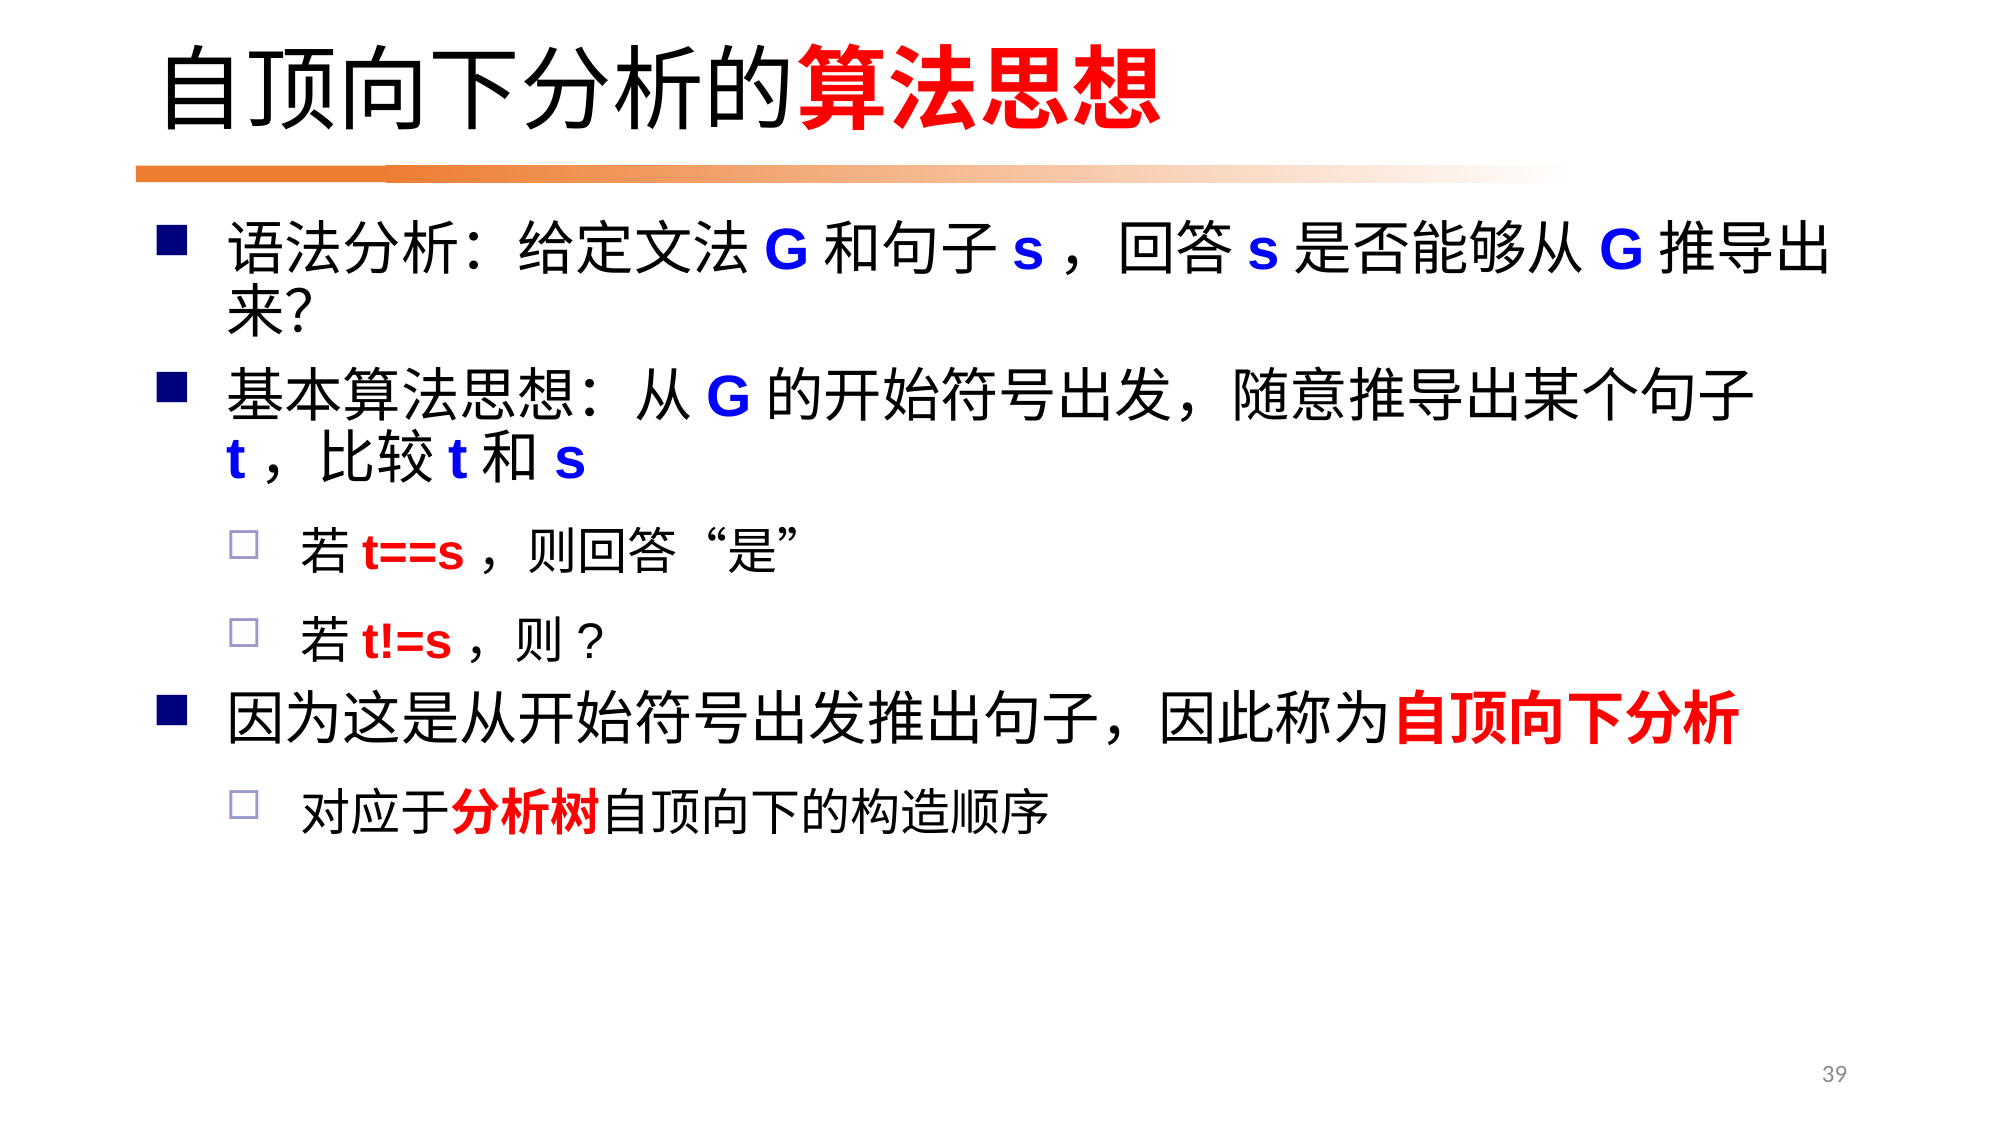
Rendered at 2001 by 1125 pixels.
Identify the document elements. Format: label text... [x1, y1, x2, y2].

list 语法分析：给定文法G和句子s，回答s是否能够从G推导出来？ 基本算法思想：从G的开始符号出发，随意推导出某个句子t，比较t和s 若t==s，则回答“是” 若t!=s，则? 因为这是从开始符号出发推出句子，因此称为自顶向下分析 对应于分析树自顶向下的构造顺序 [137, 211, 1863, 1018]
title 自顶向下分析的算法思想 [138, 25, 1810, 160]
slide_number 39 [1412, 1042, 1863, 1103]
